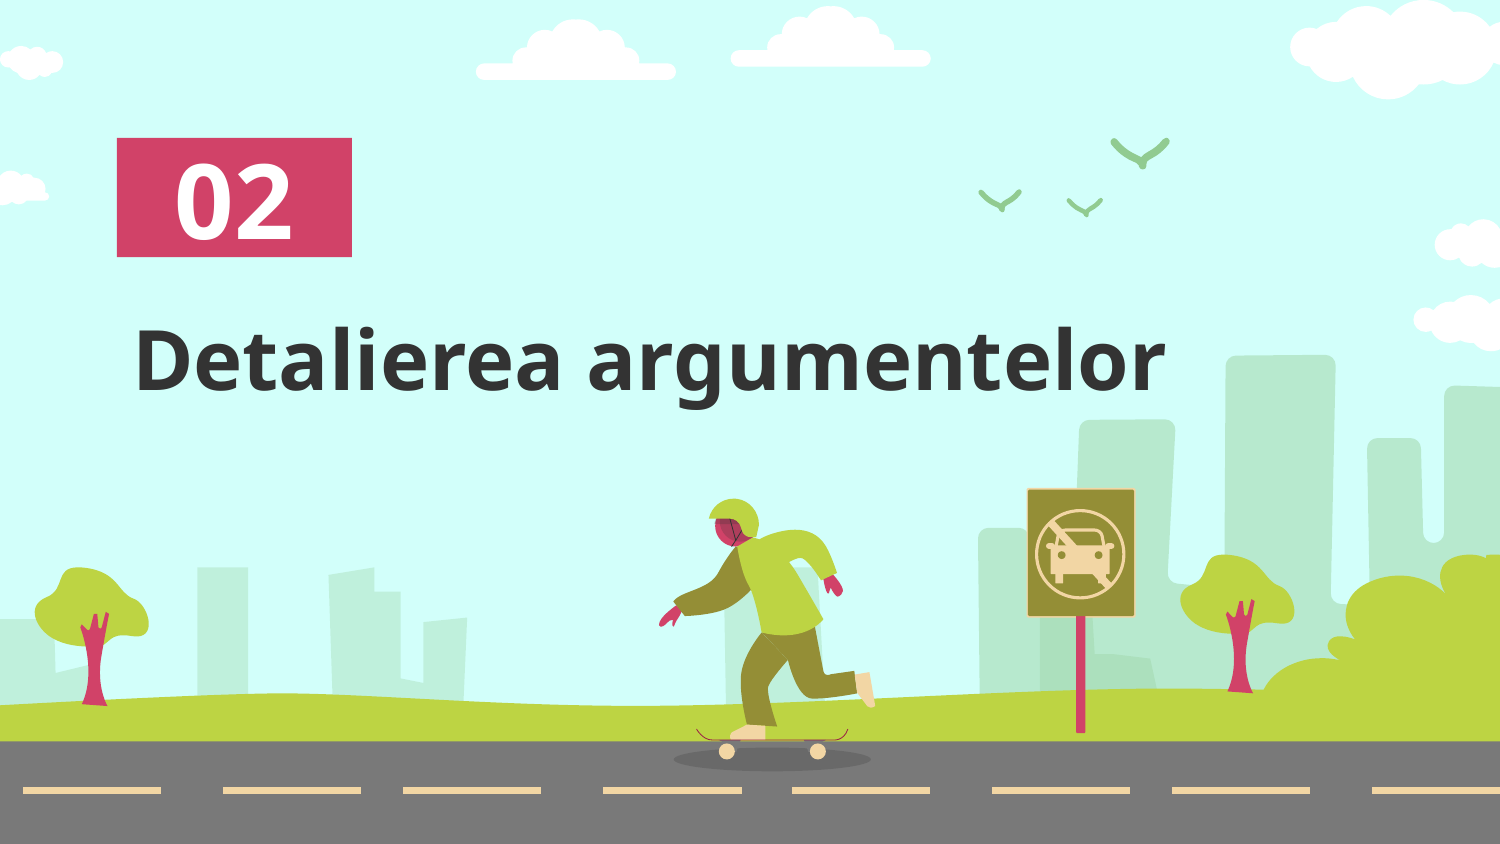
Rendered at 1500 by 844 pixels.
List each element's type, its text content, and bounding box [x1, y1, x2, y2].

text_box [1026, 487, 1136, 734]
title Detalierea argumentelor [116, 283, 1292, 422]
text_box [658, 498, 876, 772]
title 02 [116, 137, 352, 258]
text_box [977, 137, 1171, 218]
